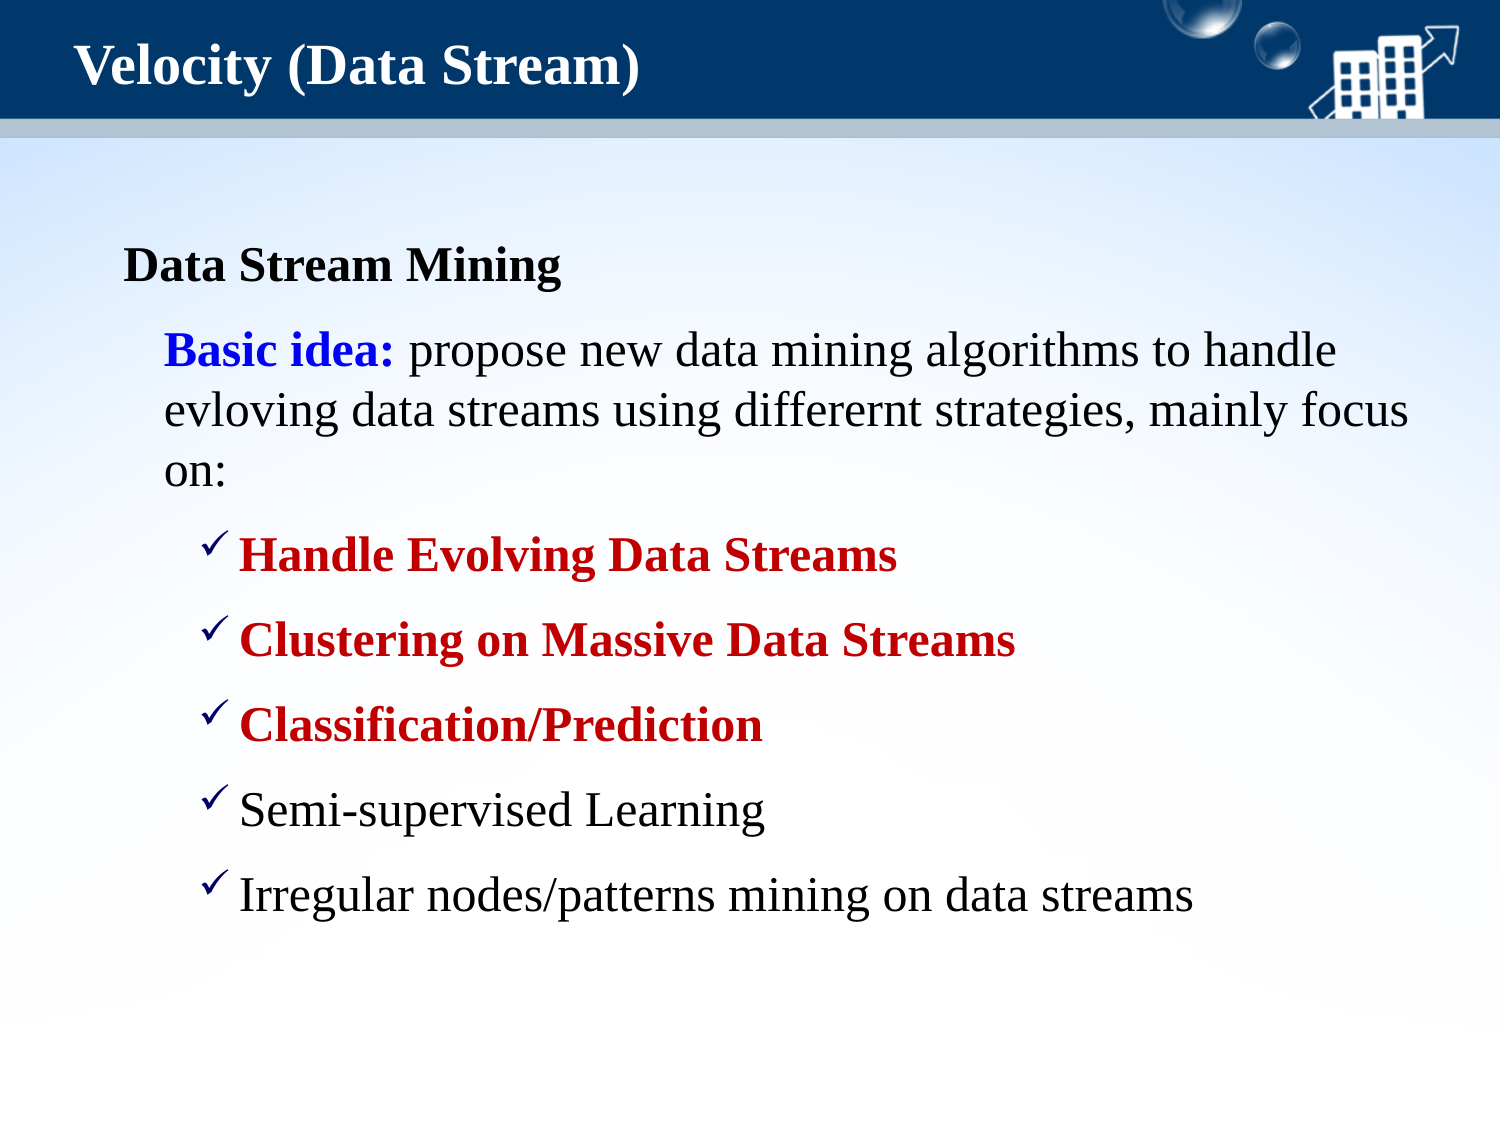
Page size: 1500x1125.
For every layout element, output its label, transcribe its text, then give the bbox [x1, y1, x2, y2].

text_box Velocity (Data Stream) Data Stream Mining Basic idea: propose new data mining algorithms to handle evloving data streams using differernt strategies, mainly focus on: Handle Evolving Data Streams Clustering on Massive Data Streams Classification/Prediction Semi-supervised Learning Irregular nodes/patterns mining on data streams [41, 19, 1436, 1039]
picture [0, 0, 1500, 1125]
